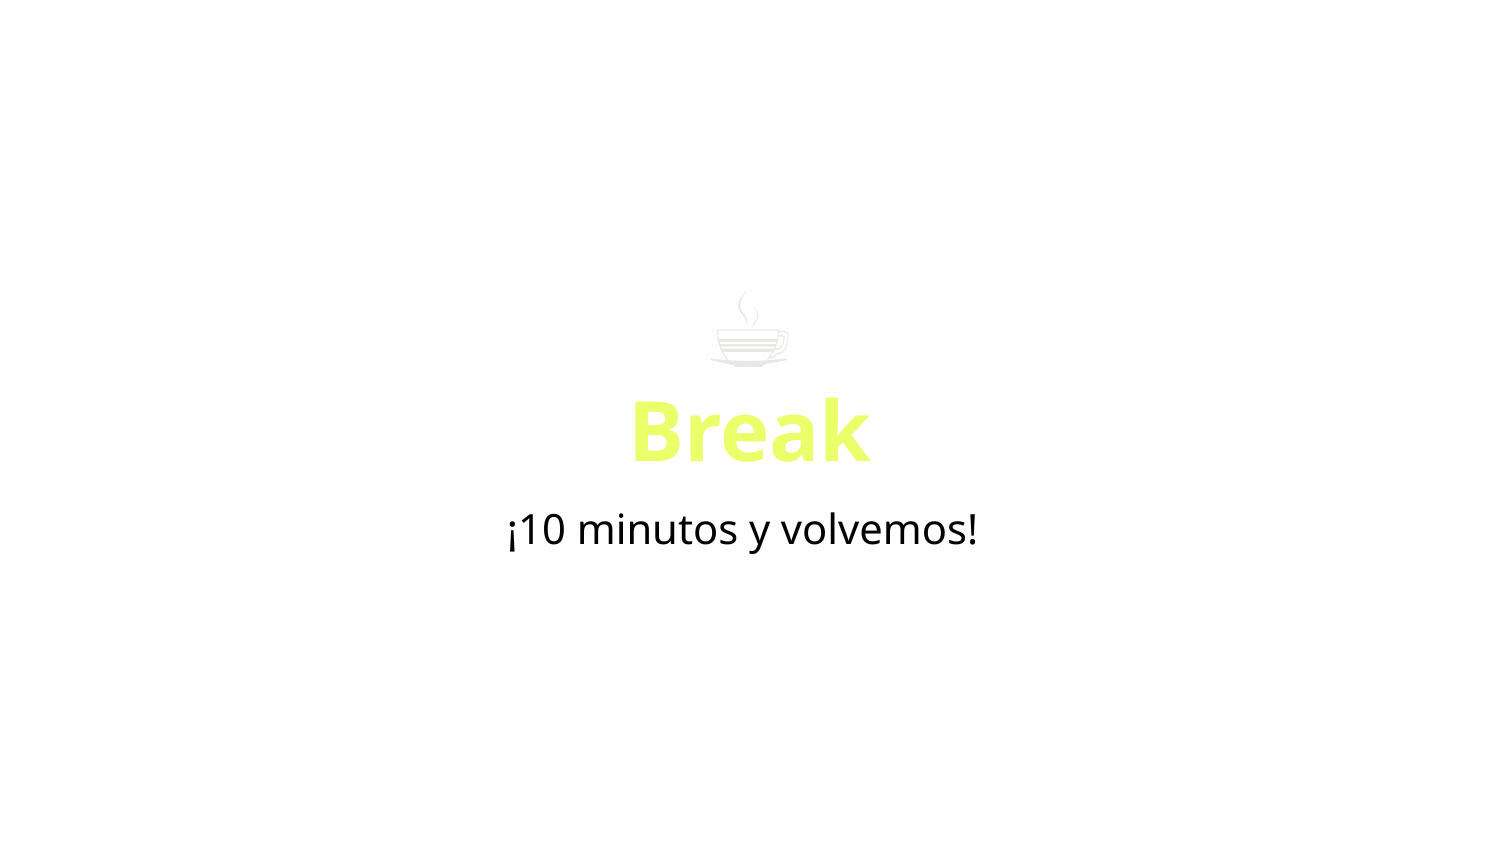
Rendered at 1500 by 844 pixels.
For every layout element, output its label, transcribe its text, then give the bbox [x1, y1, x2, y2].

text_box ¡10 minutos y volvemos! [491, 487, 1009, 568]
text_box ☕ Break [239, 262, 1261, 495]
